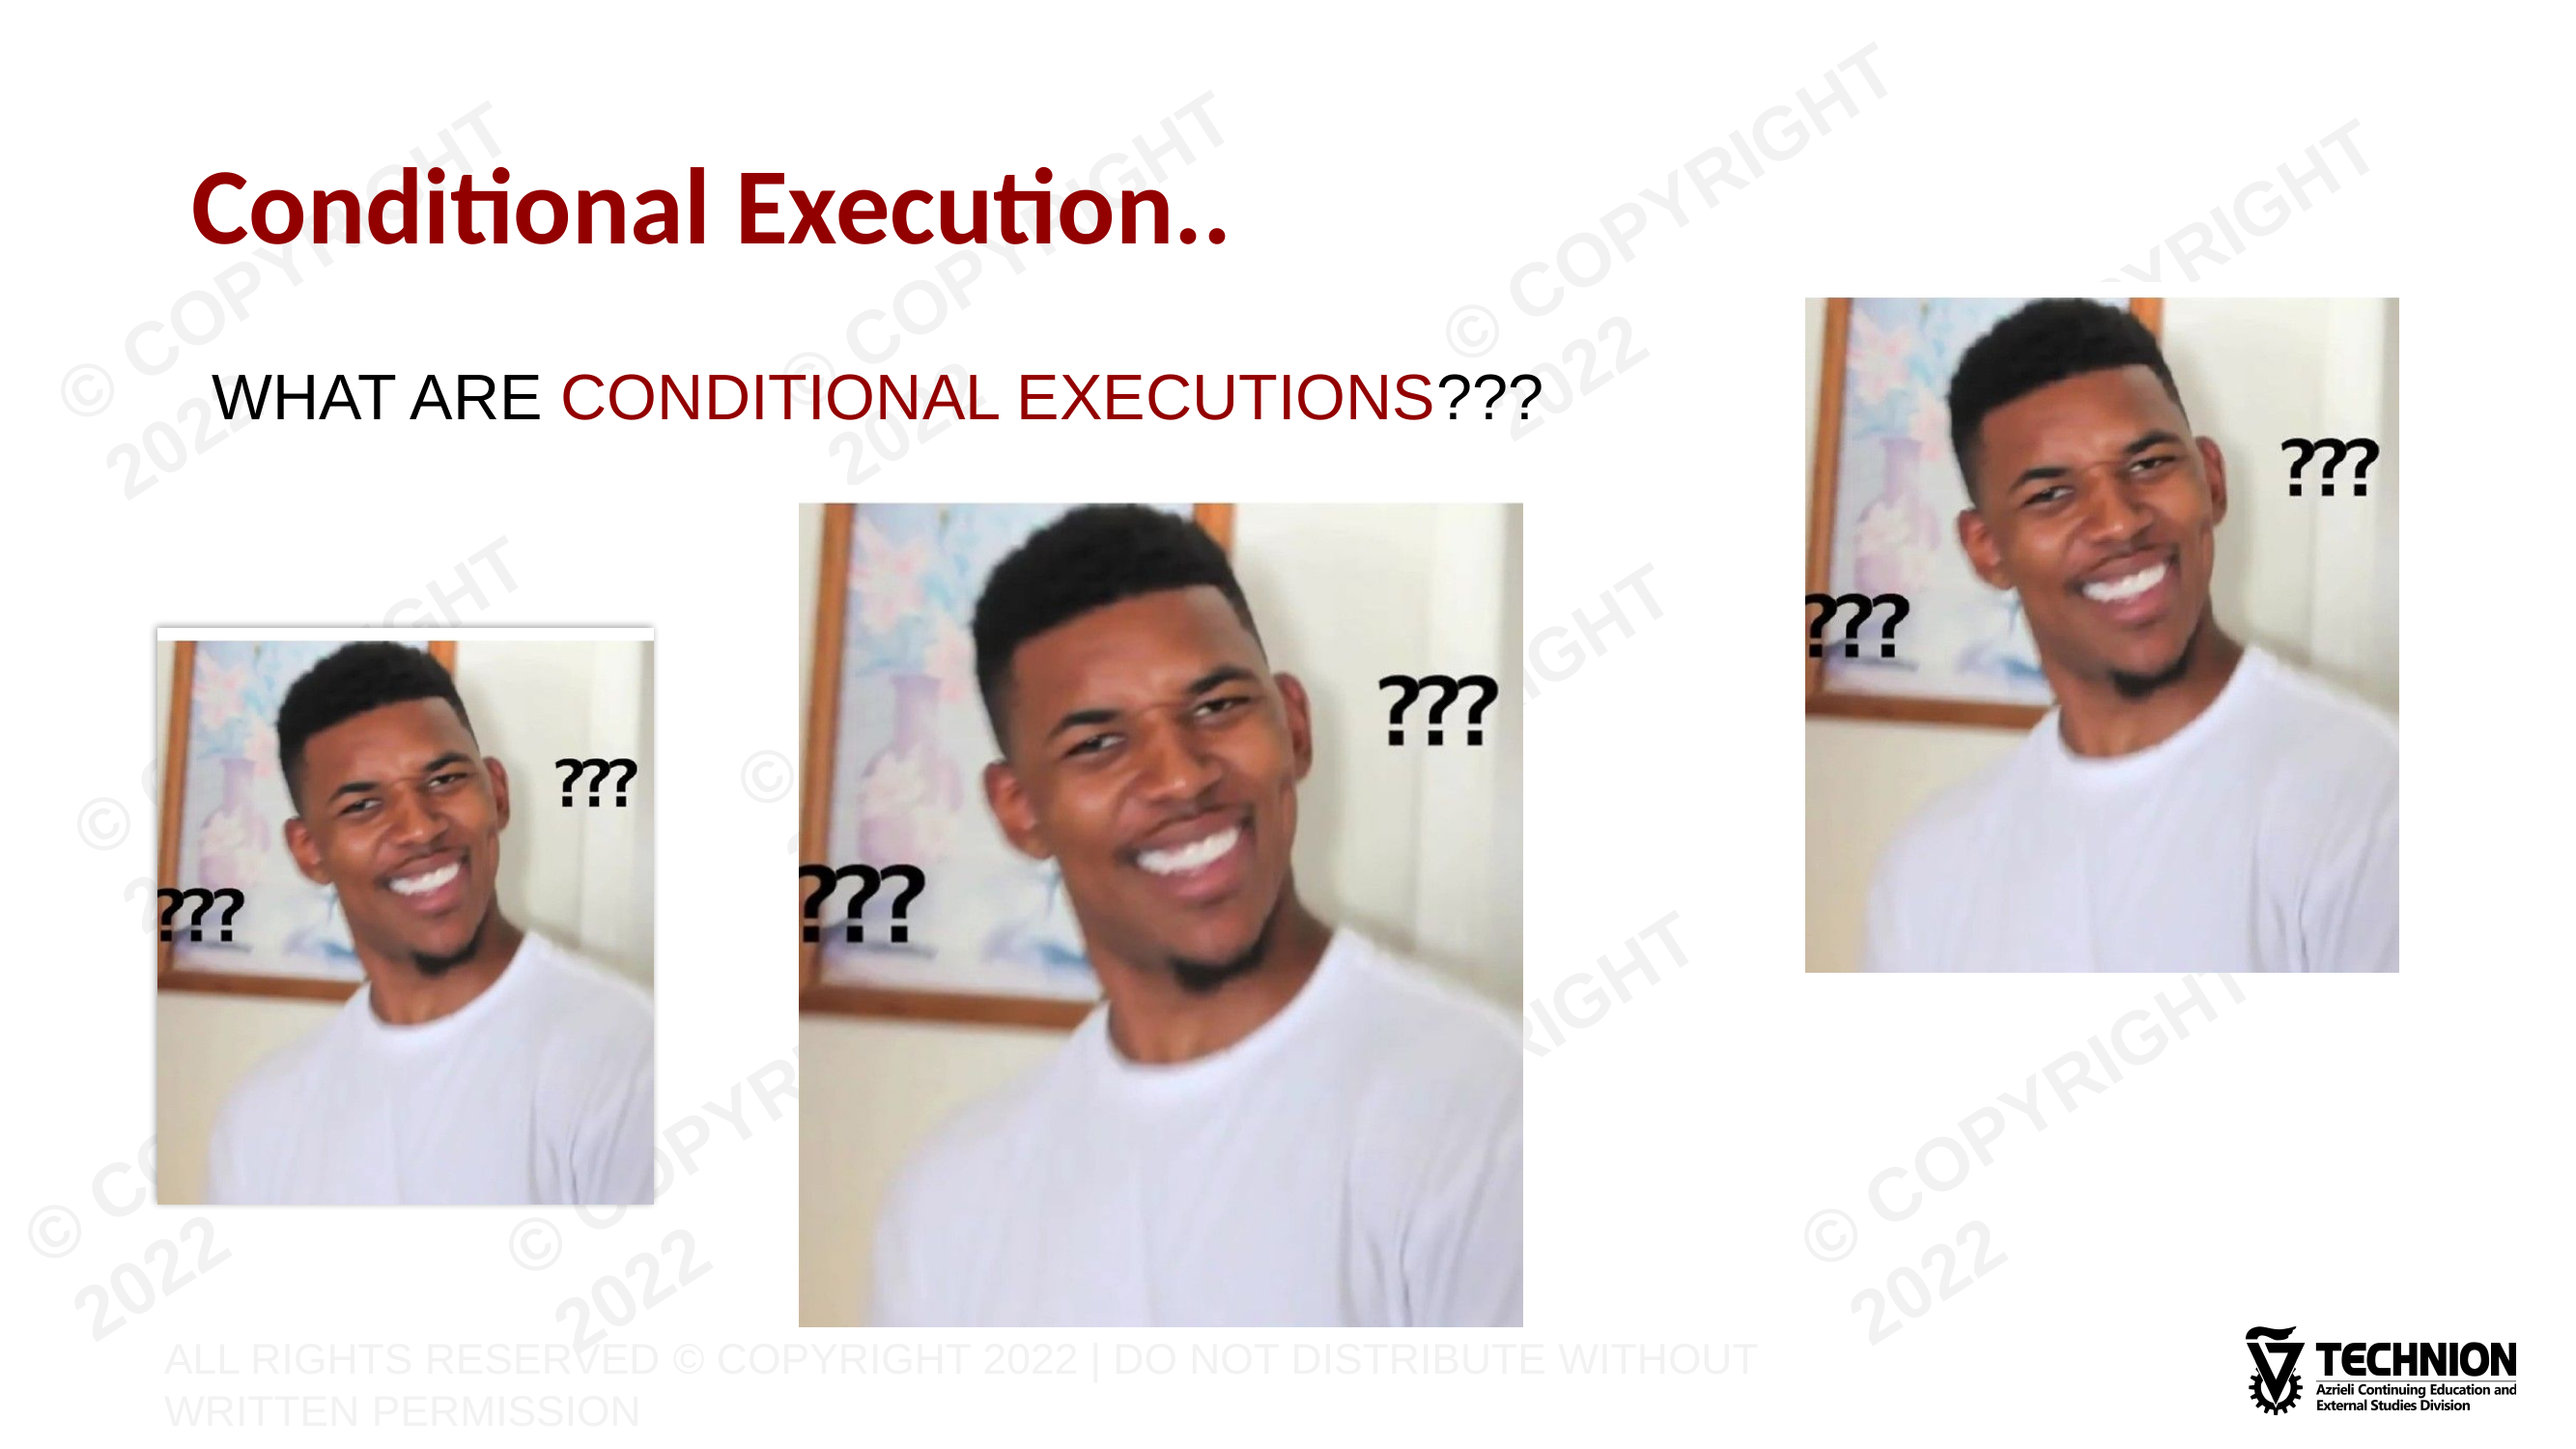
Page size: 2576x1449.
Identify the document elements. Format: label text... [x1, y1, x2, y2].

picture [799, 485, 1523, 1327]
picture [157, 628, 654, 1205]
text_box WHAT ARE CONDITIONAL EXECUTIONS??? [42, 348, 1714, 924]
picture [1805, 282, 2399, 973]
title Conditional Execution.. [177, 122, 2399, 295]
